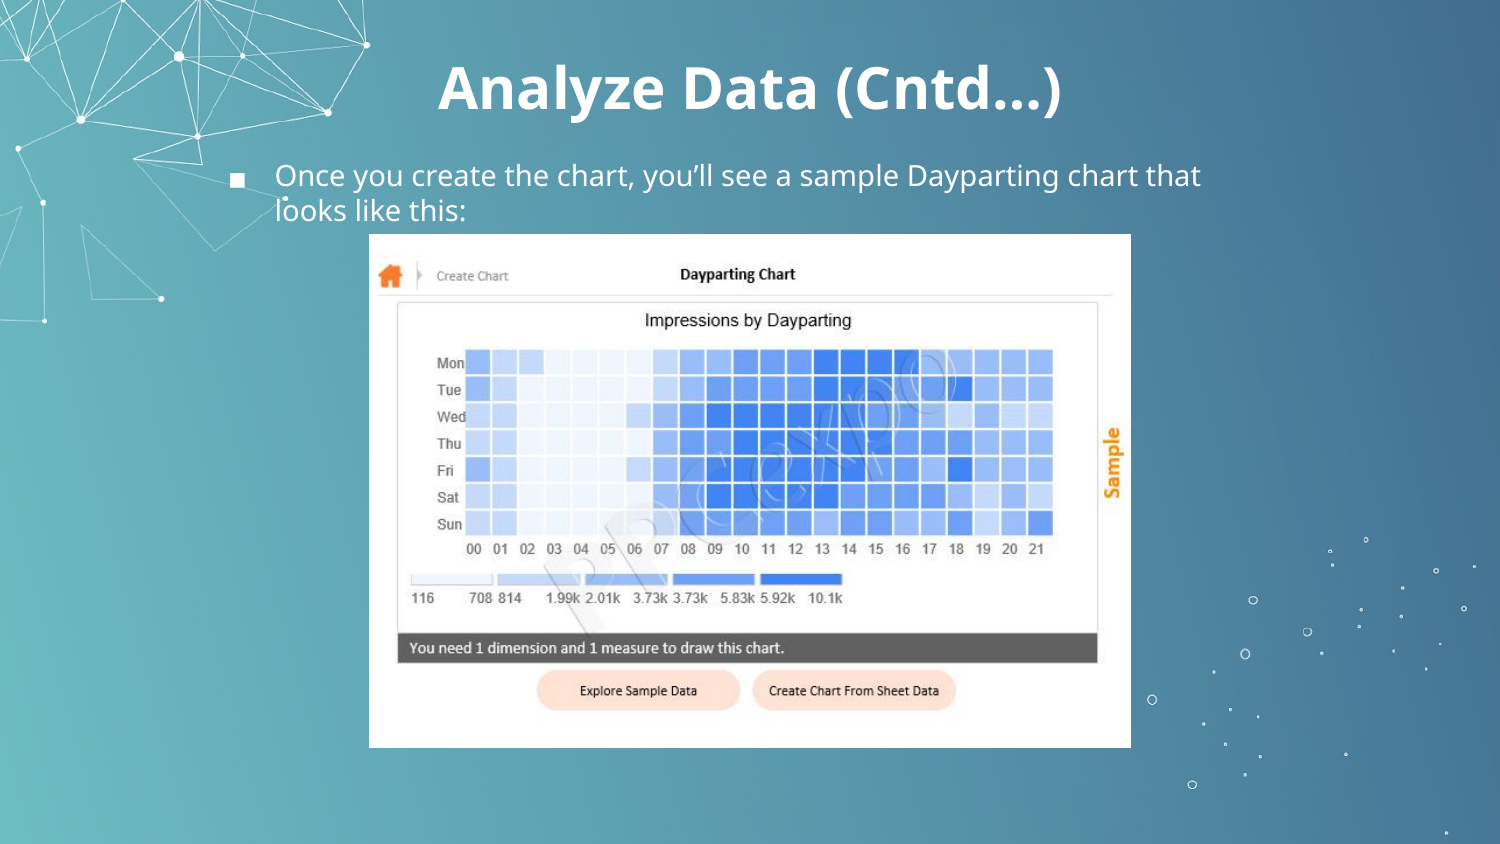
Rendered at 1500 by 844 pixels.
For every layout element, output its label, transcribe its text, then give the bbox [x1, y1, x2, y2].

text_box Once you create the chart, you’ll see a sample Dayparting chart that looks like this: [212, 149, 1288, 300]
picture [0, 0, 1500, 844]
title Analyze Data (Cntd…) [322, 36, 1178, 149]
